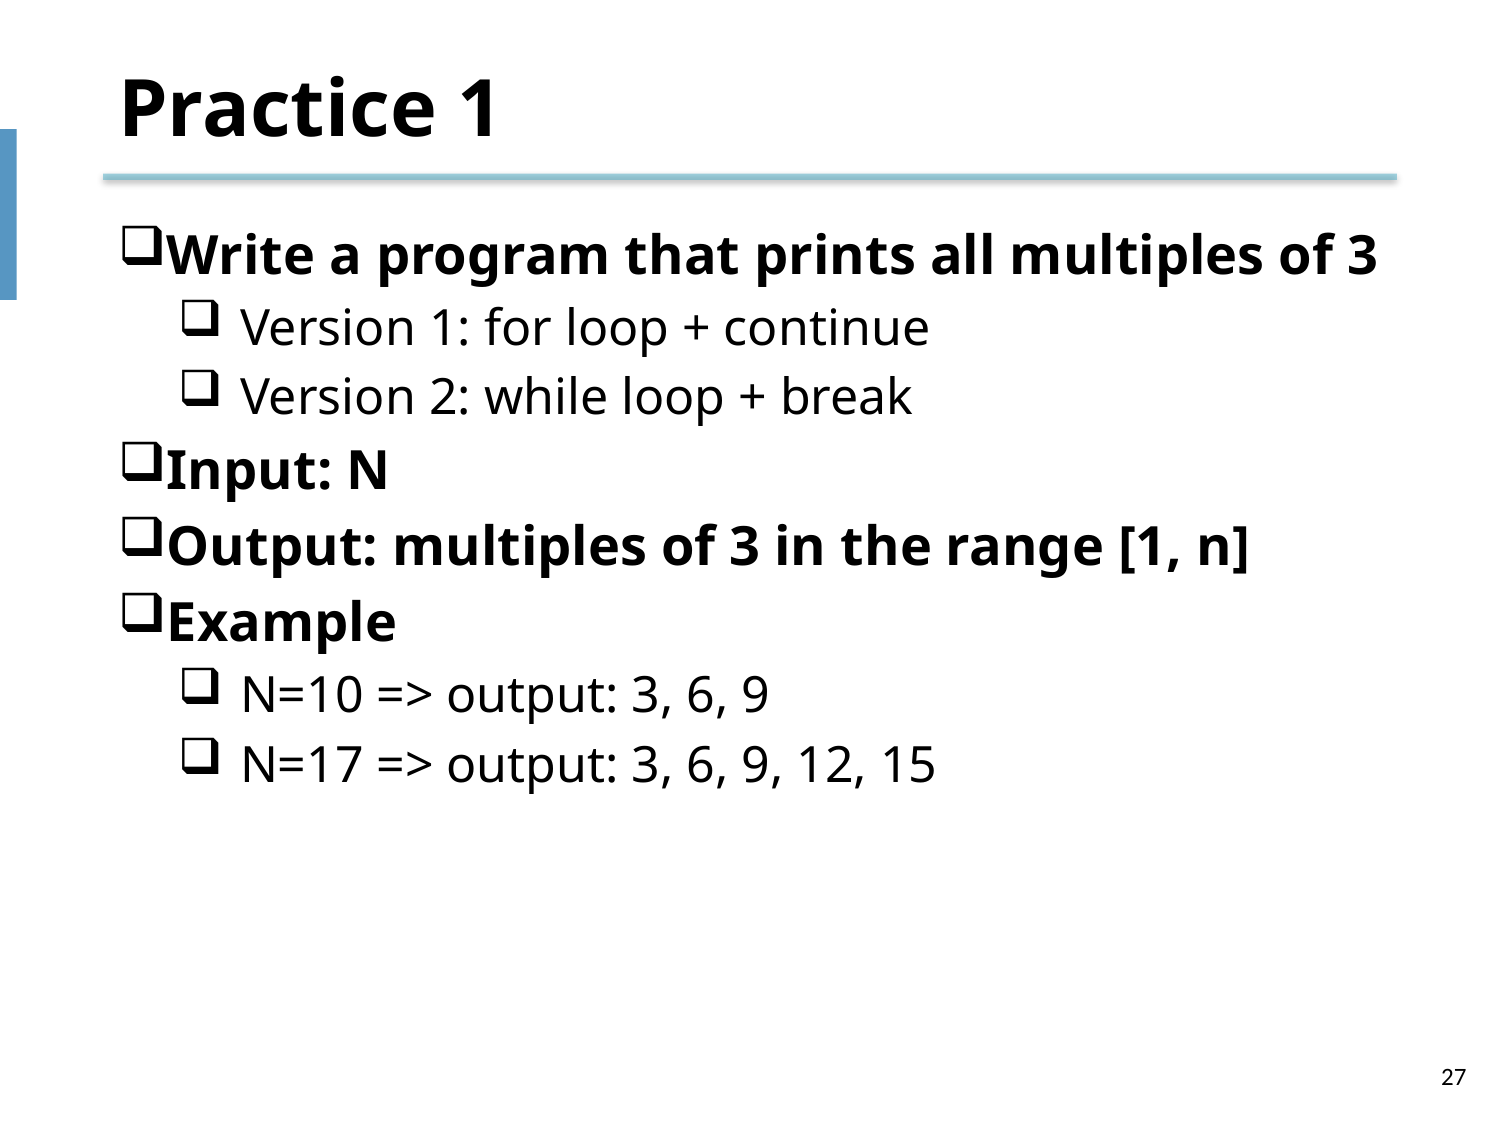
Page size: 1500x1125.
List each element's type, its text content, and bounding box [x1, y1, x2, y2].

title Practice 1 [103, 25, 1397, 185]
list Write a program that prints all multiples of 3 Version 1: for loop + continue Version 2: while loop + break Input: N Output: multiples of 3 in the range [1, n] Example N=10 => output: 3, 6, 9 N=17 => output: 3, 6, 9, 12, 15 [103, 212, 1397, 1100]
slide_number 27 [1131, 1045, 1482, 1106]
